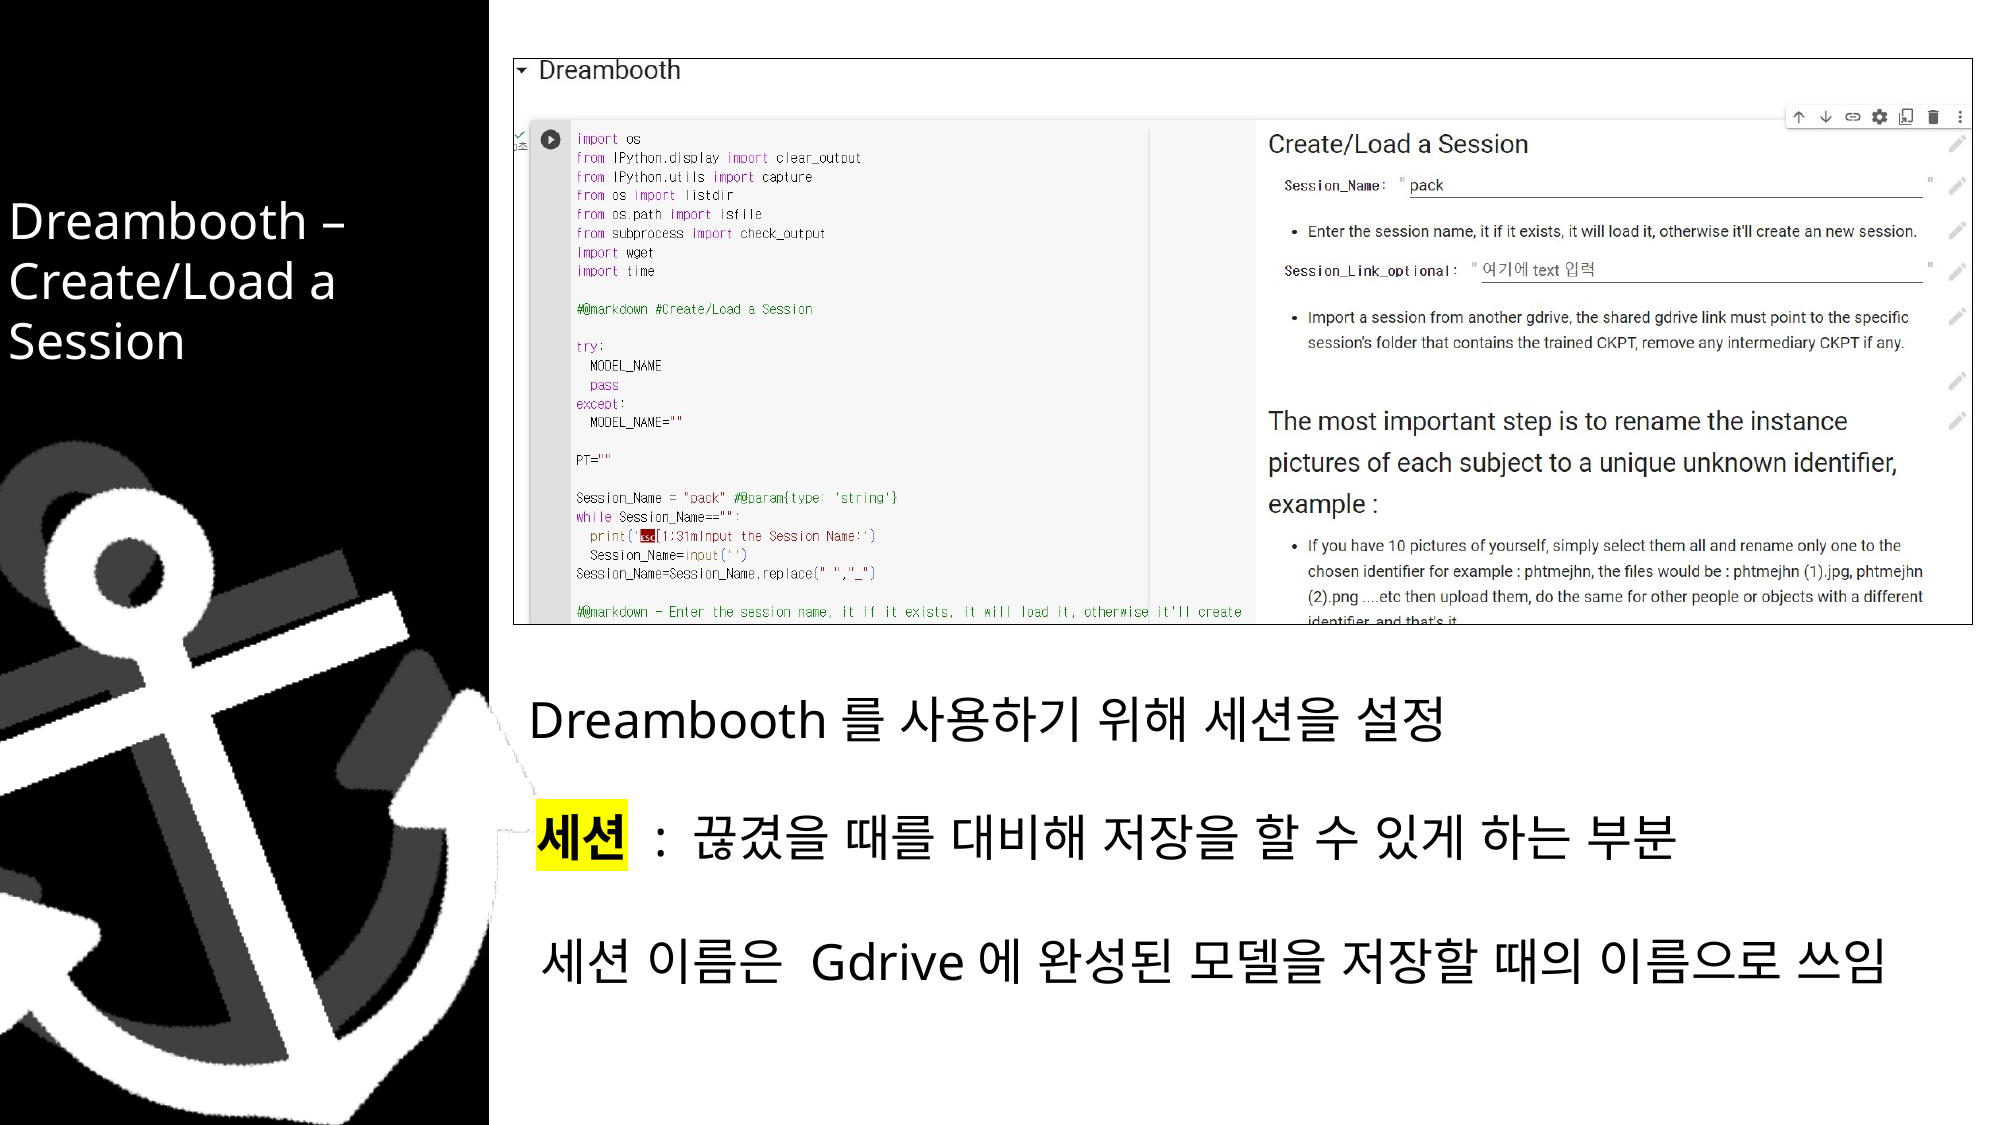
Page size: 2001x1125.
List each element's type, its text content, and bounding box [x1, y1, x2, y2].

text_box Dreambooth를 사용하기 위해 세션을 설정 [630, 680, 1911, 756]
picture [0, 58, 1973, 1125]
text_box 세션 : 끊겼을 때를 대비해 저장을 할 수 있게 하는 부분 [630, 799, 1951, 874]
text_box 세션 이름은 Gdrive에 완성된 모델을 저장할 때의 이름으로 쓰임 [630, 922, 2000, 998]
text_box [0, 0, 489, 355]
text_box Dreambooth – Create/Load a Session [0, 182, 486, 355]
